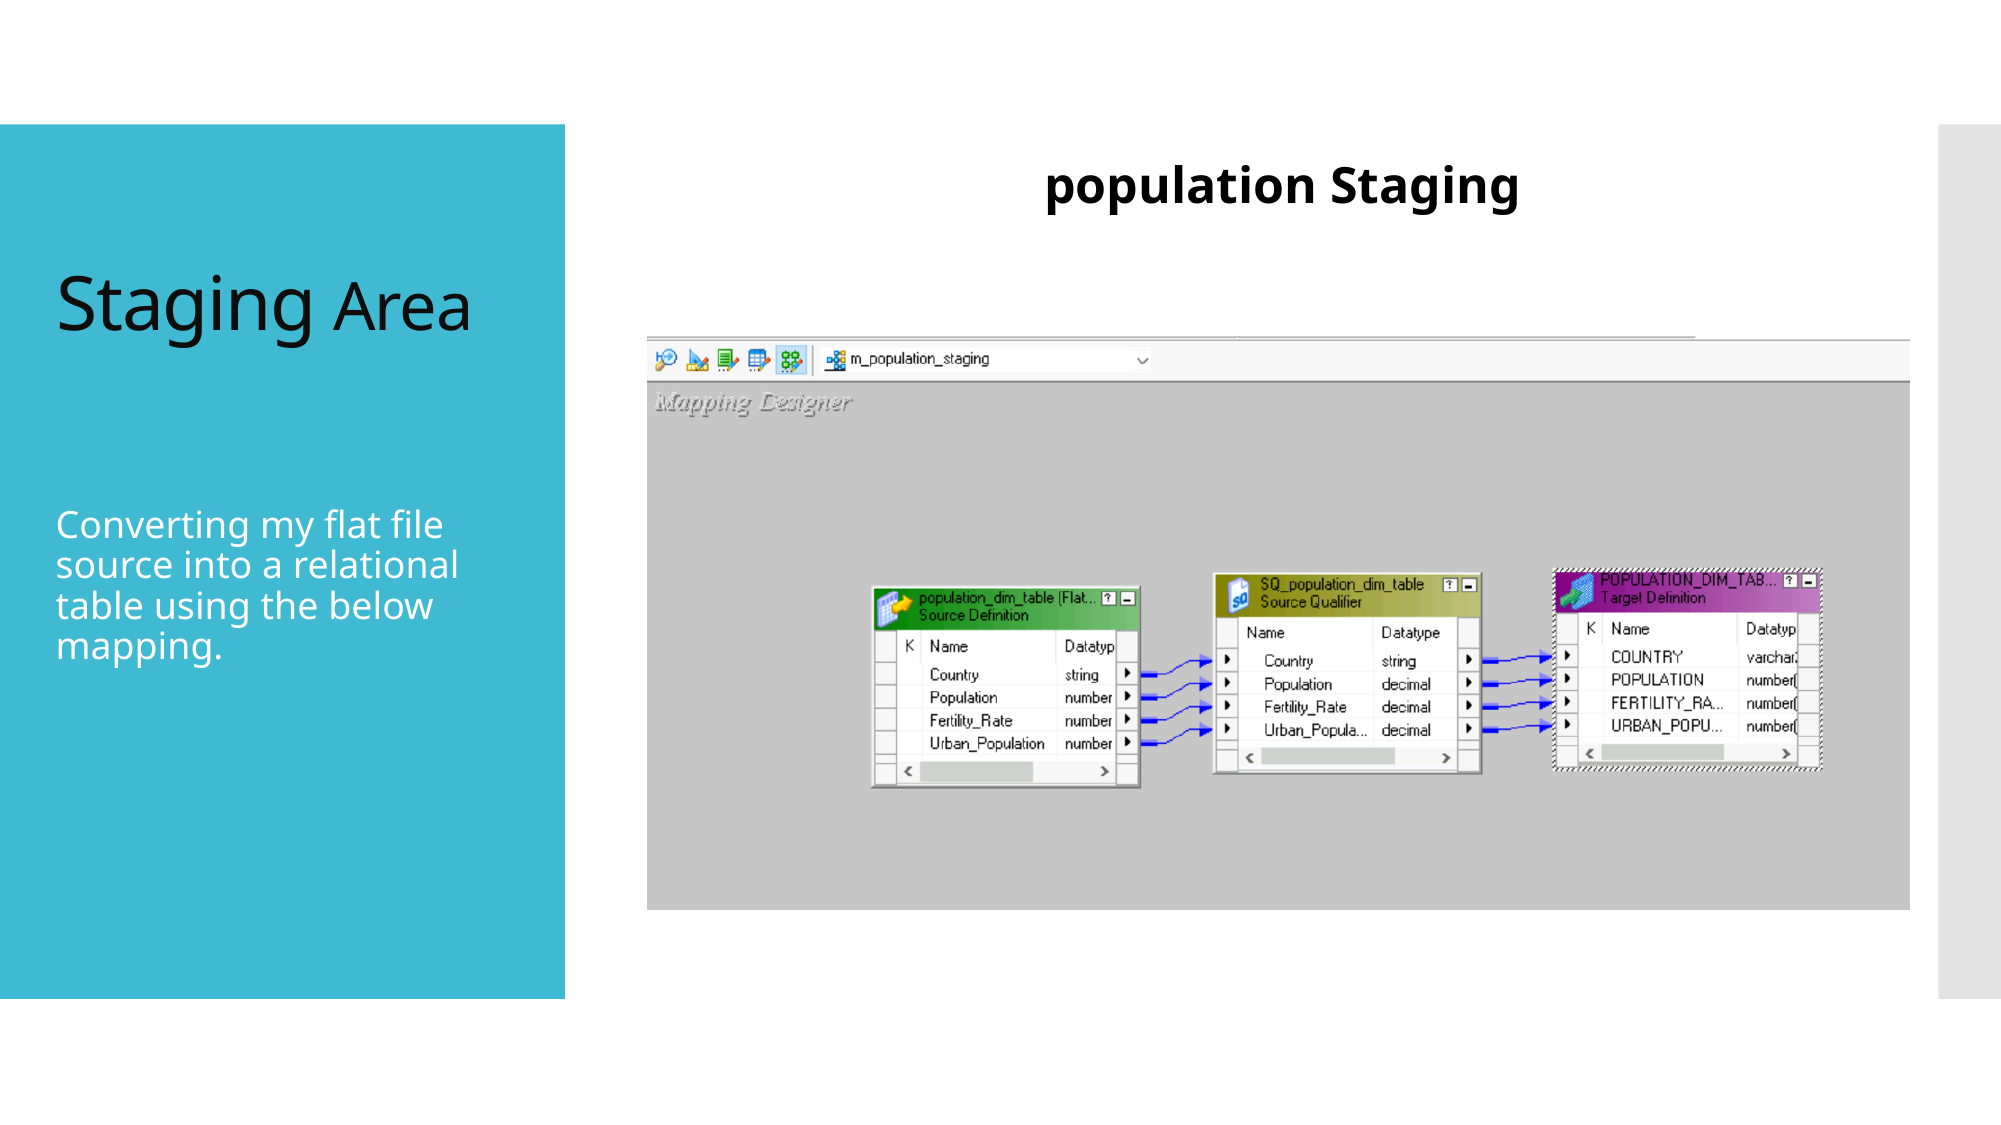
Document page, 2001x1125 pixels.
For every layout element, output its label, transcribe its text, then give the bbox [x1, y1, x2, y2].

picture [646, 335, 1911, 910]
title Staging Area [41, 184, 525, 355]
text_box population Staging [1029, 146, 1634, 222]
list Converting my flat file source into a relational table using the below mapping. [10, 498, 556, 747]
